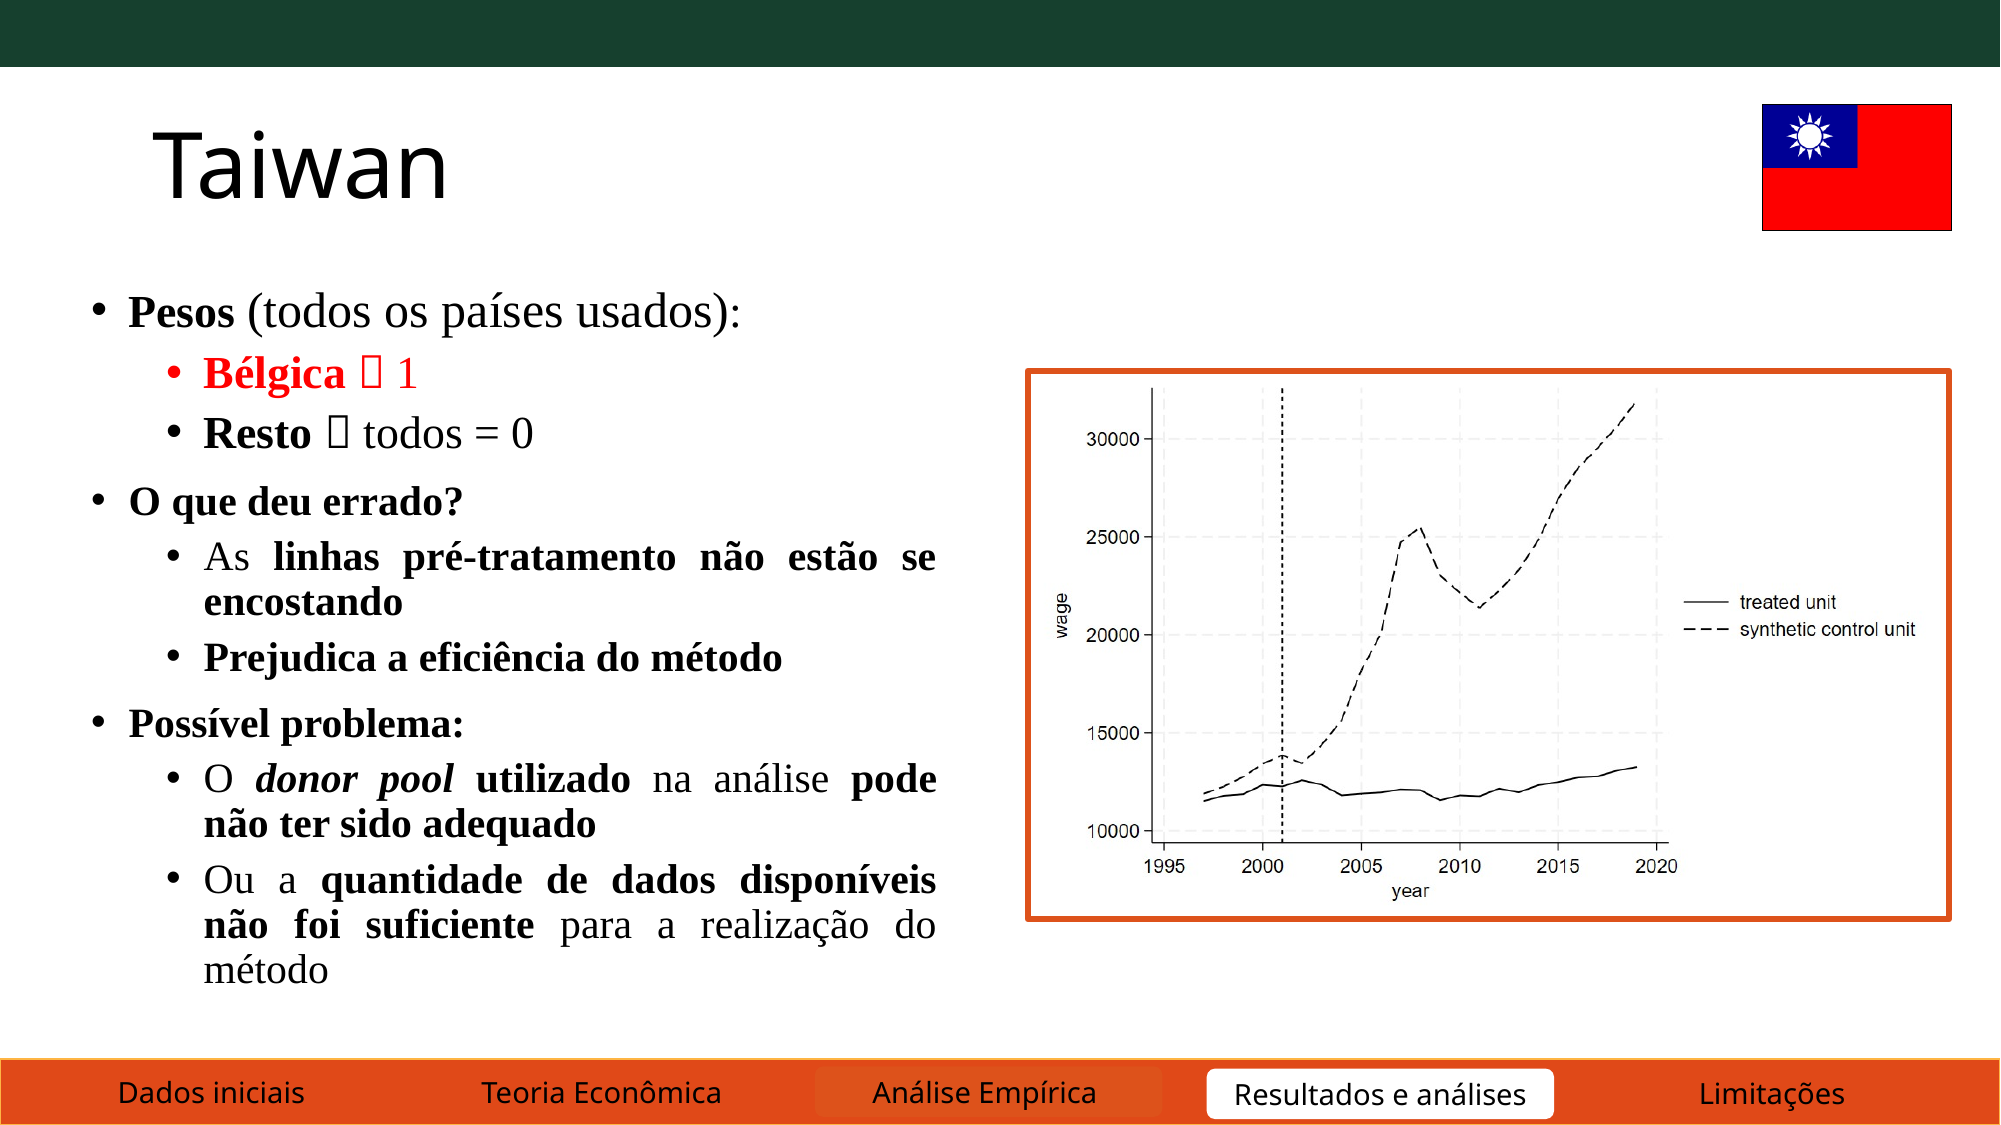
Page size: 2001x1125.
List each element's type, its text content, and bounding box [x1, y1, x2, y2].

text_box Teoria Econômica [427, 1065, 777, 1118]
text_box Resultados e análises [1205, 1067, 1556, 1121]
text_box [0, 0, 2000, 67]
picture [1030, 373, 1946, 916]
list Pesos (todos os países usados): Bélgica  1 Resto  todos = 0 O que deu errado? As linhas pré-tratamento não estão se encostando Prejudica a eficiência do método Possível problema: O donor pool utilizado na análise pode não ter sido adequado Ou a quantidade de dados disponíveis não foi suficiente para a realização do método [76, 277, 953, 1013]
text_box Análise Empírica [813, 1065, 1164, 1118]
picture [1762, 104, 1952, 231]
text_box [0, 1058, 2000, 1125]
text_box Dados iniciais [40, 1066, 390, 1119]
title Taiwan [137, 67, 1863, 278]
text_box Limitações [1597, 1066, 1947, 1120]
